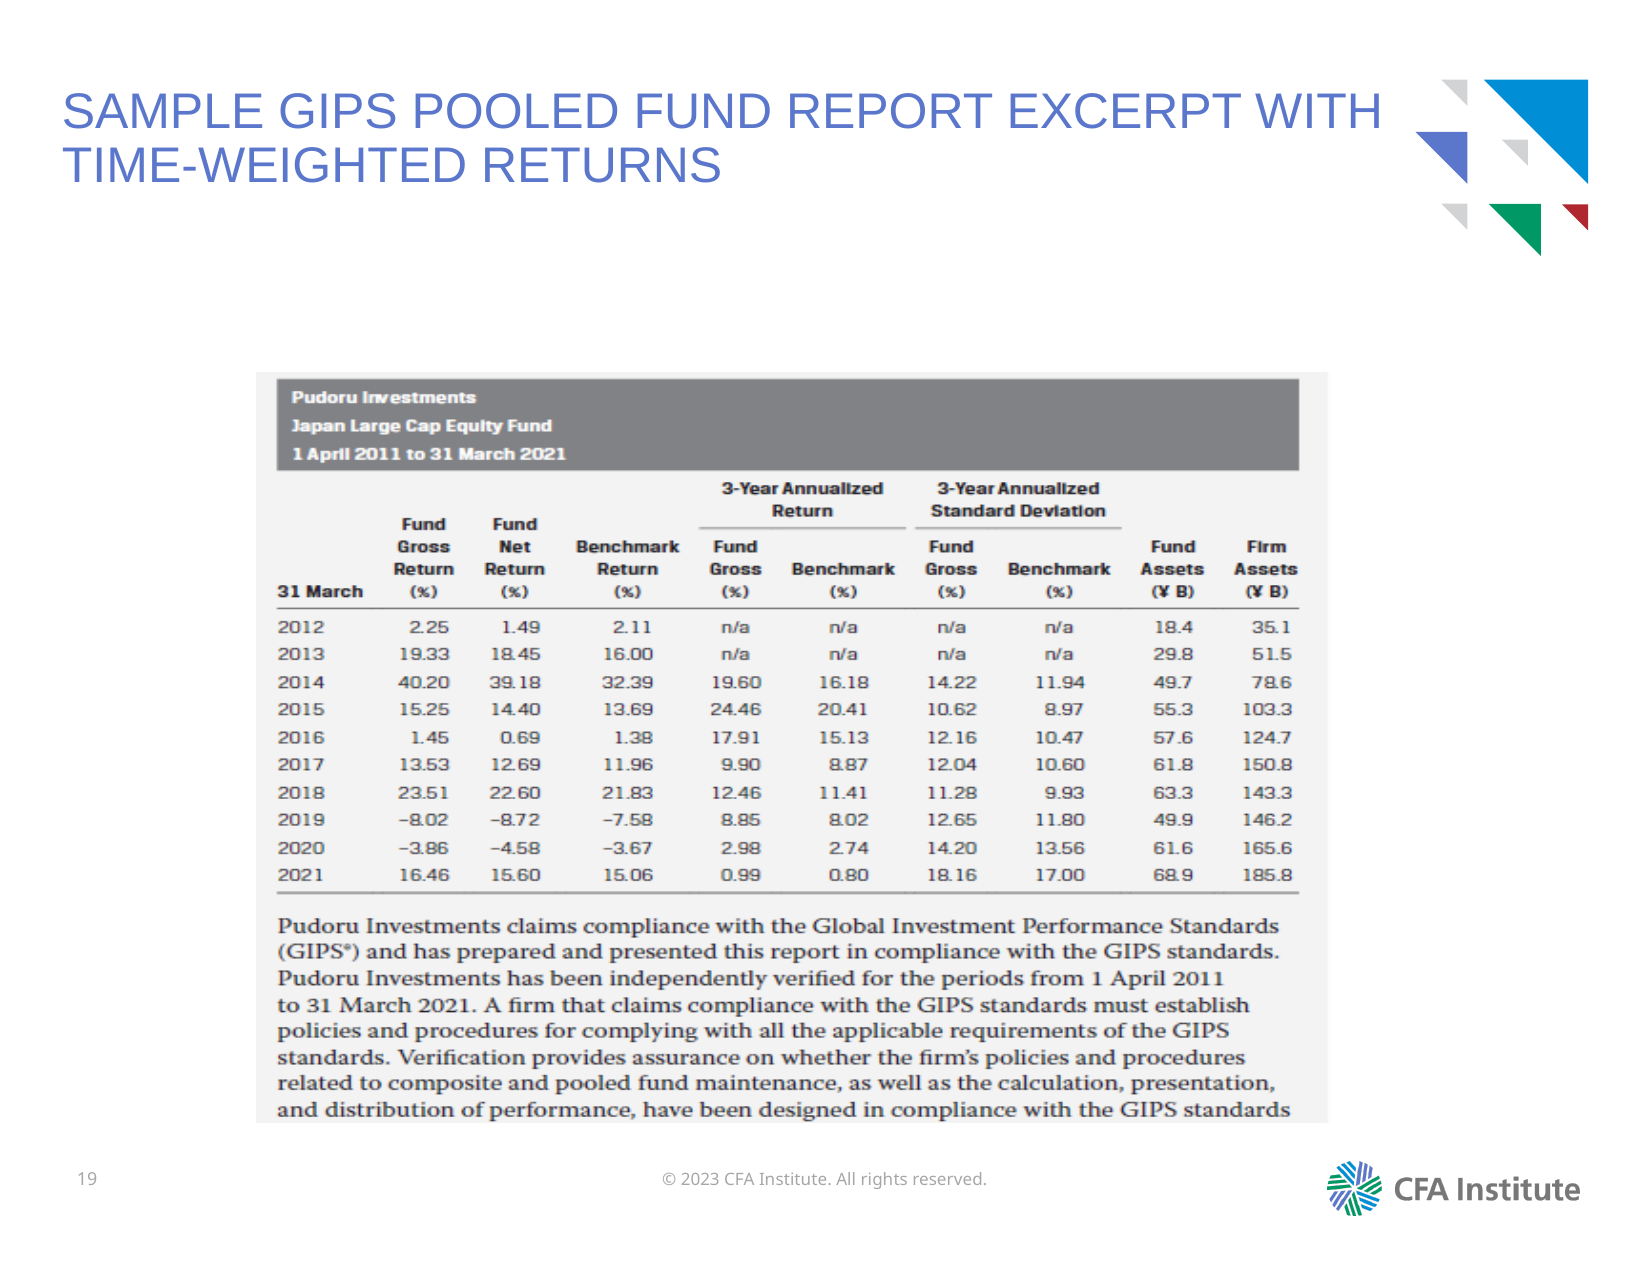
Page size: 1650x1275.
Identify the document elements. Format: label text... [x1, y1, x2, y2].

picture [1327, 1161, 1580, 1216]
slide_number 19 [61, 1145, 237, 1214]
footer © 2023 CFA Institute. All rights reserved. [546, 1145, 1104, 1214]
title SAMPLE GIPS POOLED FUND REPORT excerpt WITH TIME-WEIGHTED RETURNS [61, 84, 1428, 315]
picture [256, 372, 1332, 1123]
